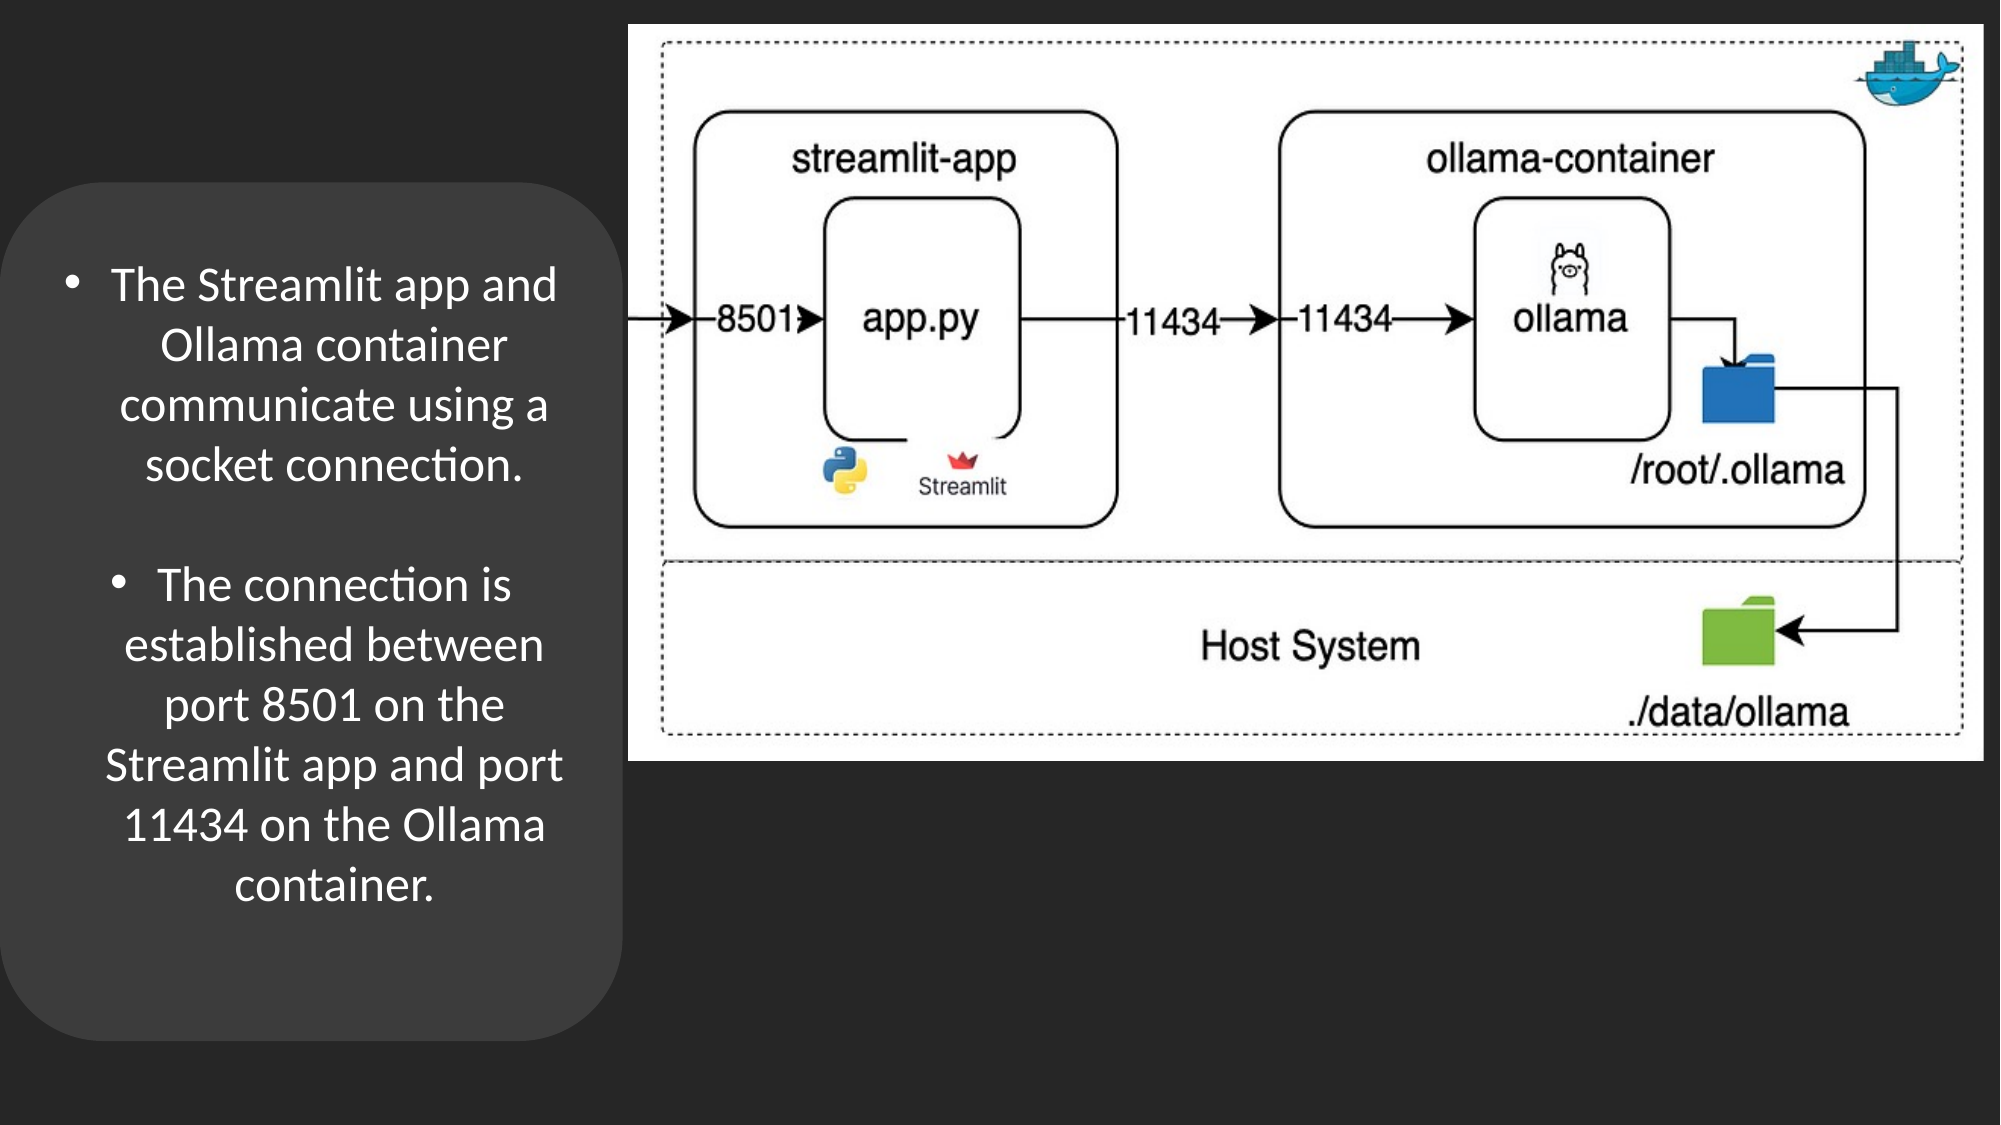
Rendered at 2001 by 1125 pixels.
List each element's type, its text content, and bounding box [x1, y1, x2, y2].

picture [628, 24, 1984, 761]
text_box The Streamlit app and Ollama container communicate using a socket connection. The connection is established between port 8501 on the Streamlit app and port 11434 on the Ollama container. [0, 181, 624, 1043]
